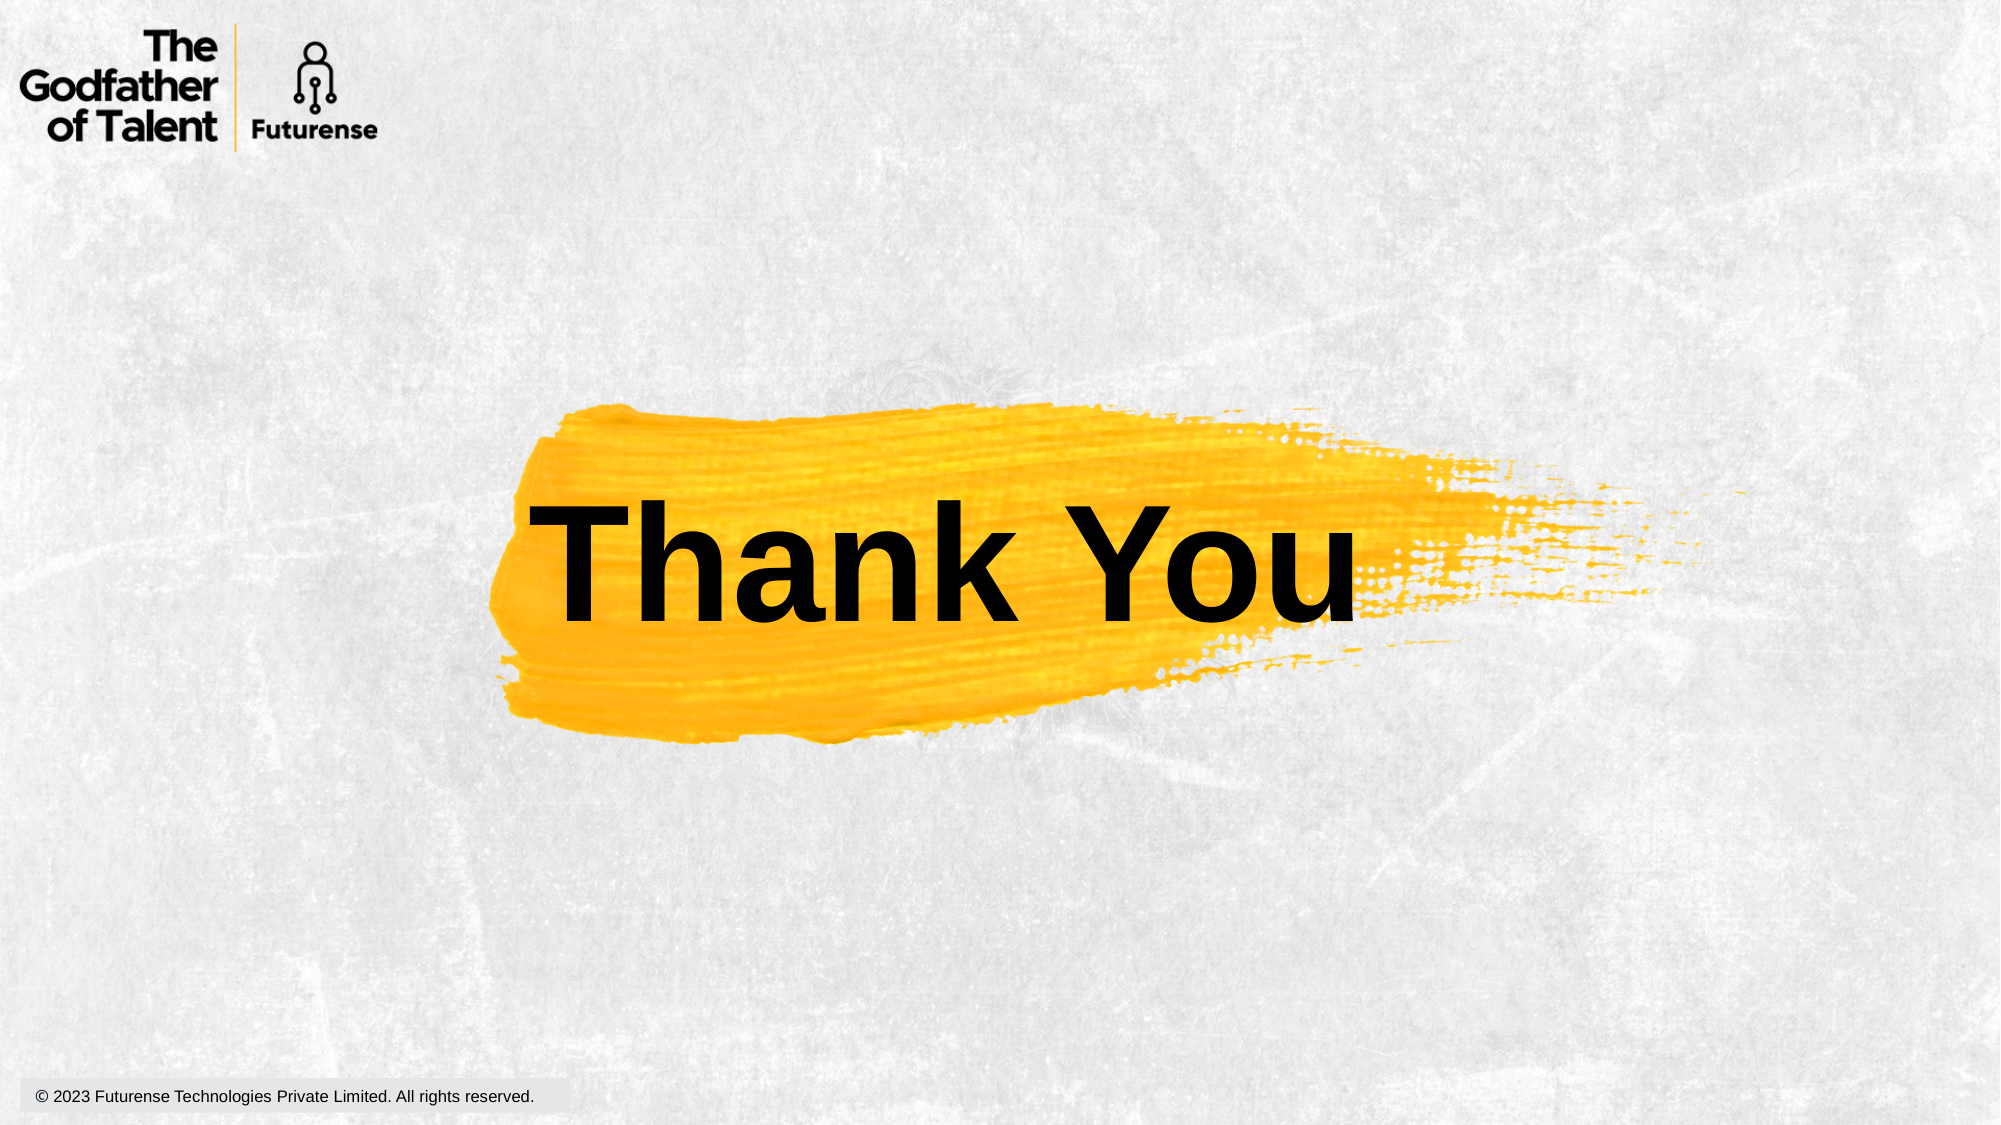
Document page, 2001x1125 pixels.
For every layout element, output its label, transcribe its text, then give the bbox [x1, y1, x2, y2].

picture [0, 0, 2001, 1125]
list Thank You [513, 529, 1524, 666]
text_box © 2023 Futurense Technologies Private Limited. All rights reserved. [20, 1078, 571, 1113]
